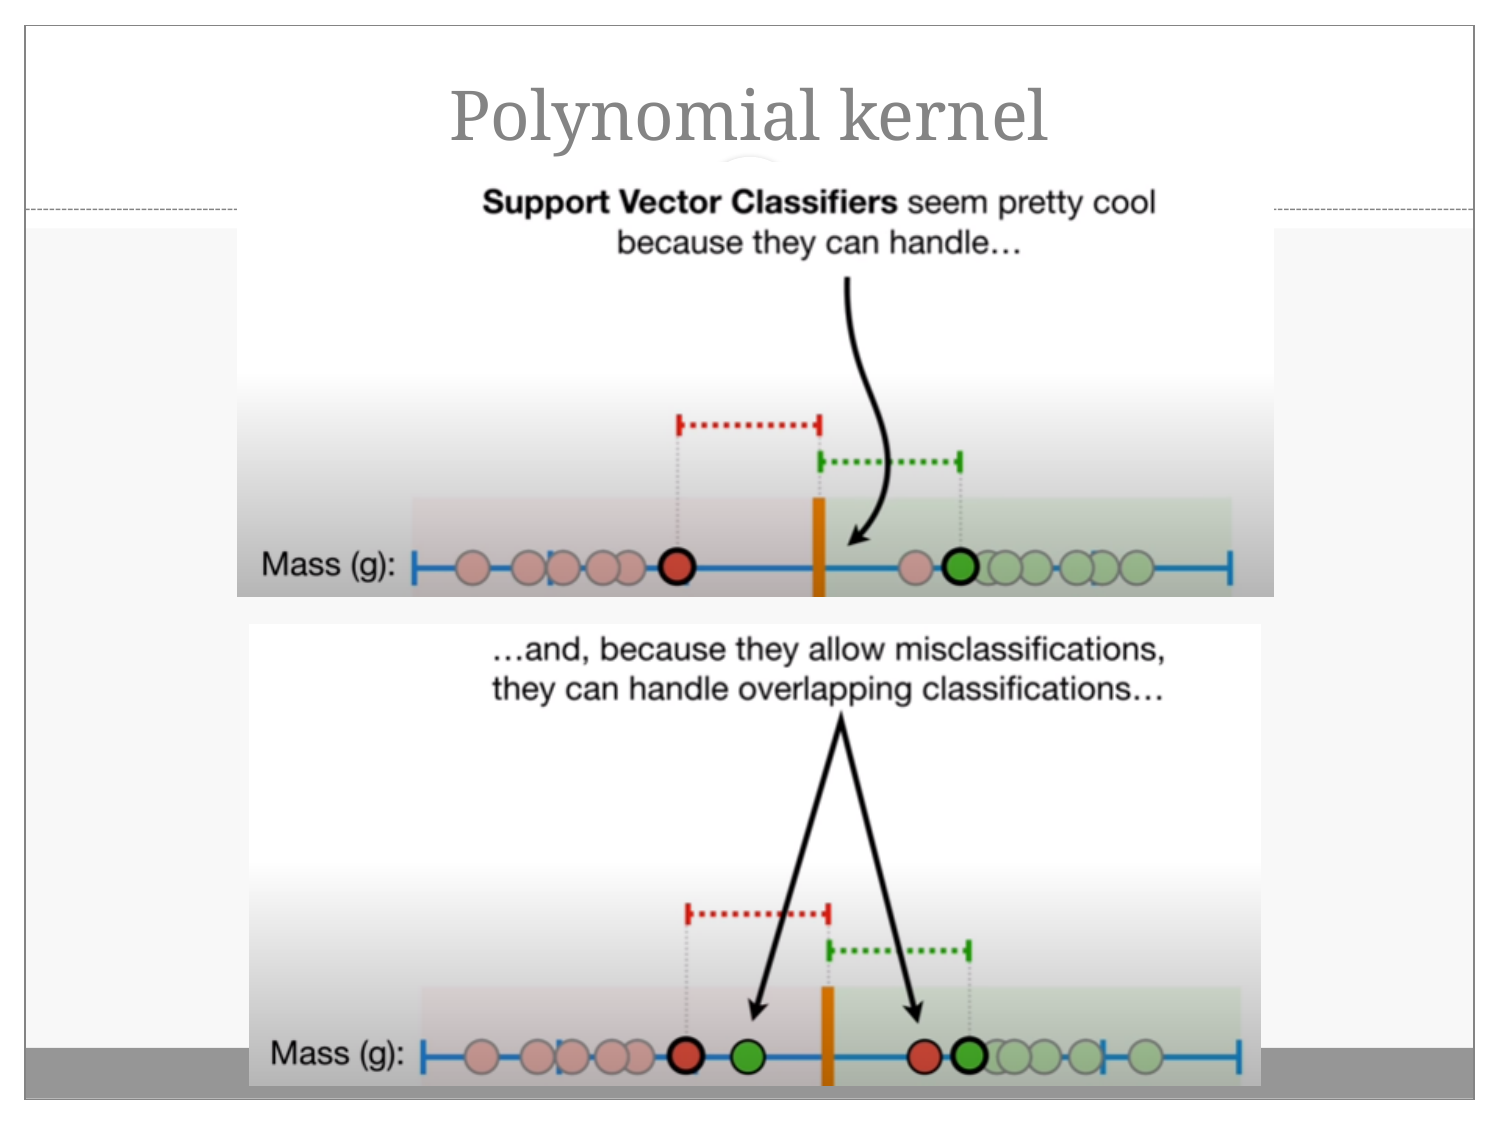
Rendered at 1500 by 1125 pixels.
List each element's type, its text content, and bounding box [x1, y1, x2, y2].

title Polynomial kernel [49, 37, 1450, 162]
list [237, 162, 1274, 598]
picture [249, 624, 1262, 1087]
